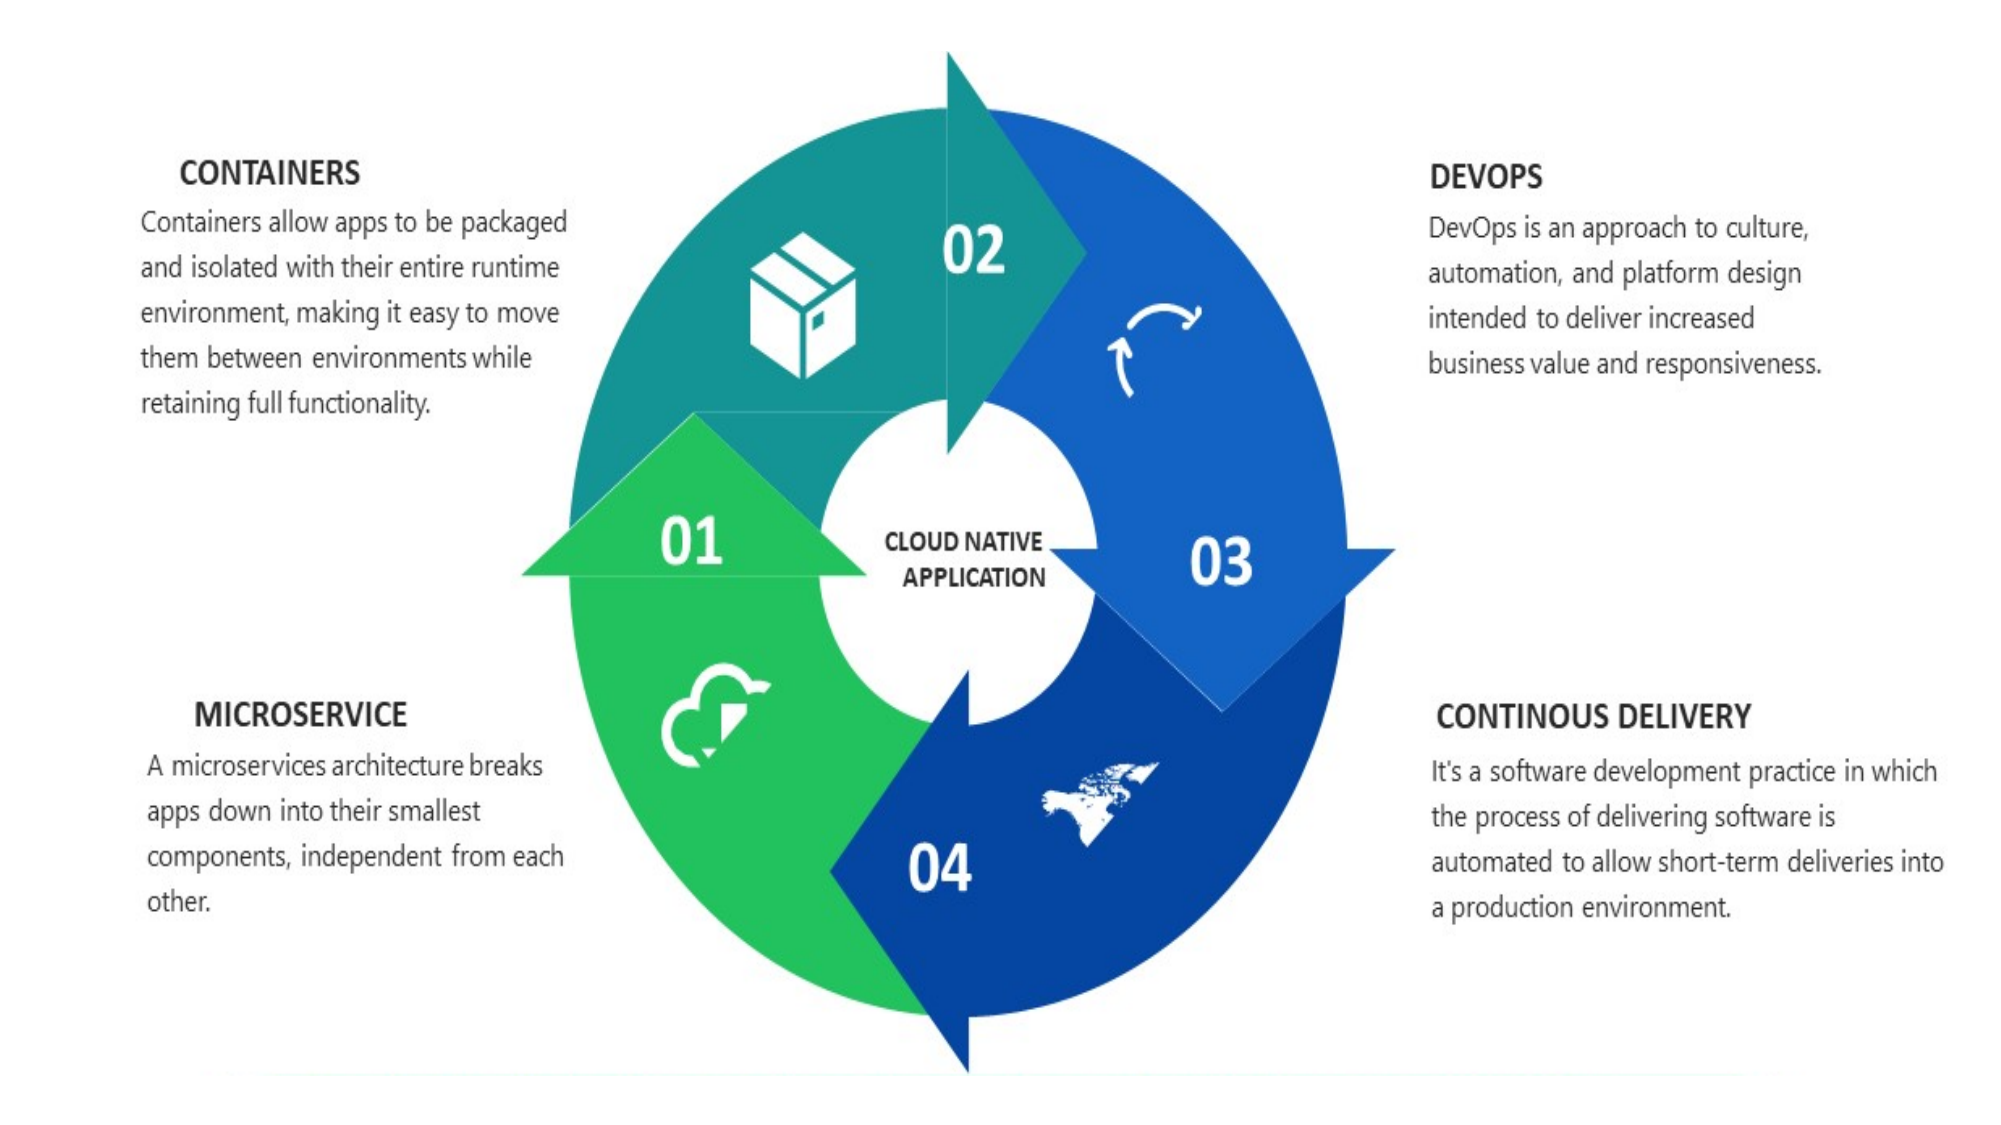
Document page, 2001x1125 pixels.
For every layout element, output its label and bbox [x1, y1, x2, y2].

picture [102, 51, 1959, 1076]
